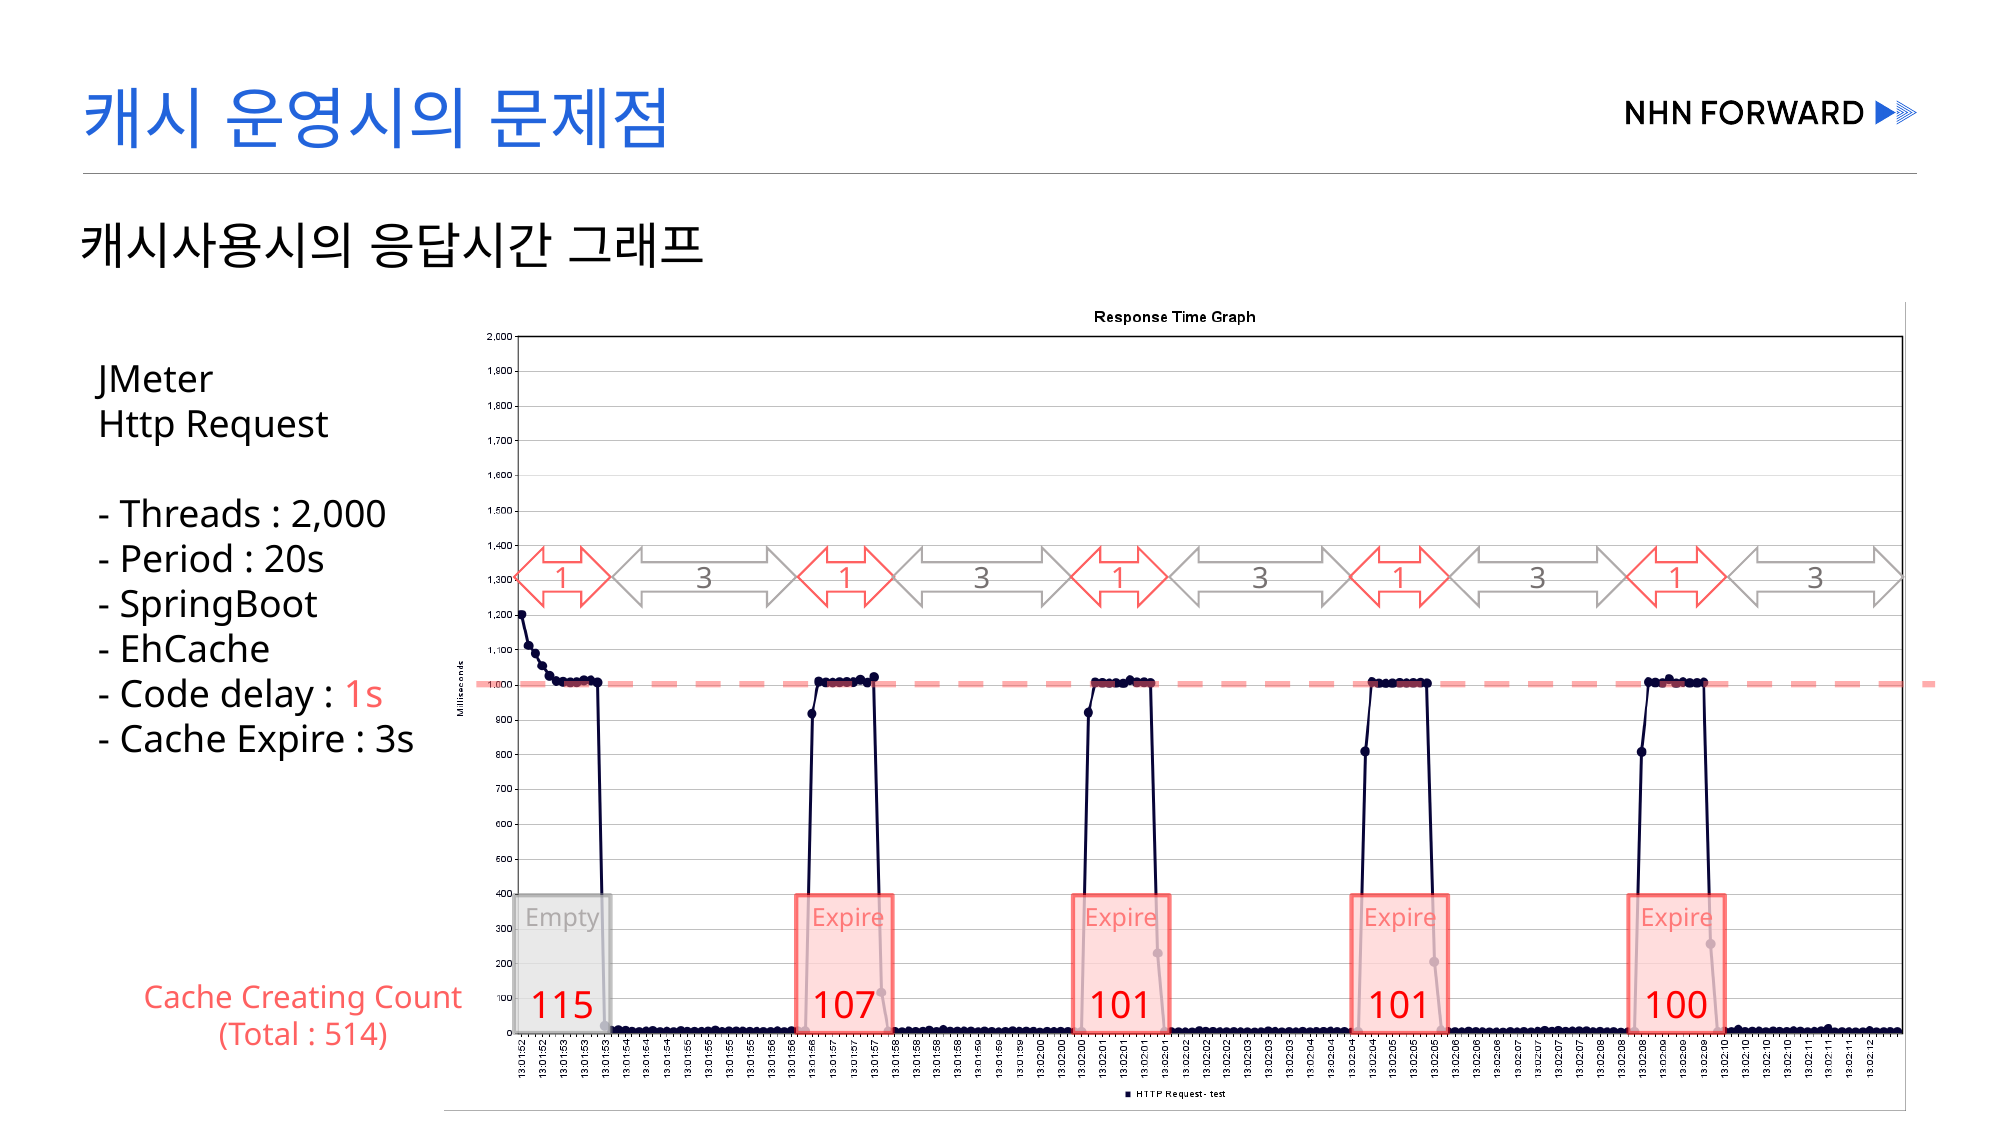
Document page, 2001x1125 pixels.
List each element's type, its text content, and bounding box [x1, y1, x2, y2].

text_box JMeter Http Request - Threads : 2,000 - Period : 20s - SpringBoot - EhCache - Code delay : 1s - Cache Expire : 3s [83, 347, 430, 768]
picture [444, 302, 1906, 1111]
list 캐시사용시의 응답시간 그래프 [64, 210, 1687, 286]
title 캐시 운영시의 문제점 [67, 35, 1687, 175]
picture [1687, 100, 1917, 125]
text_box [127, 894, 1730, 1061]
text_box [514, 547, 1904, 607]
